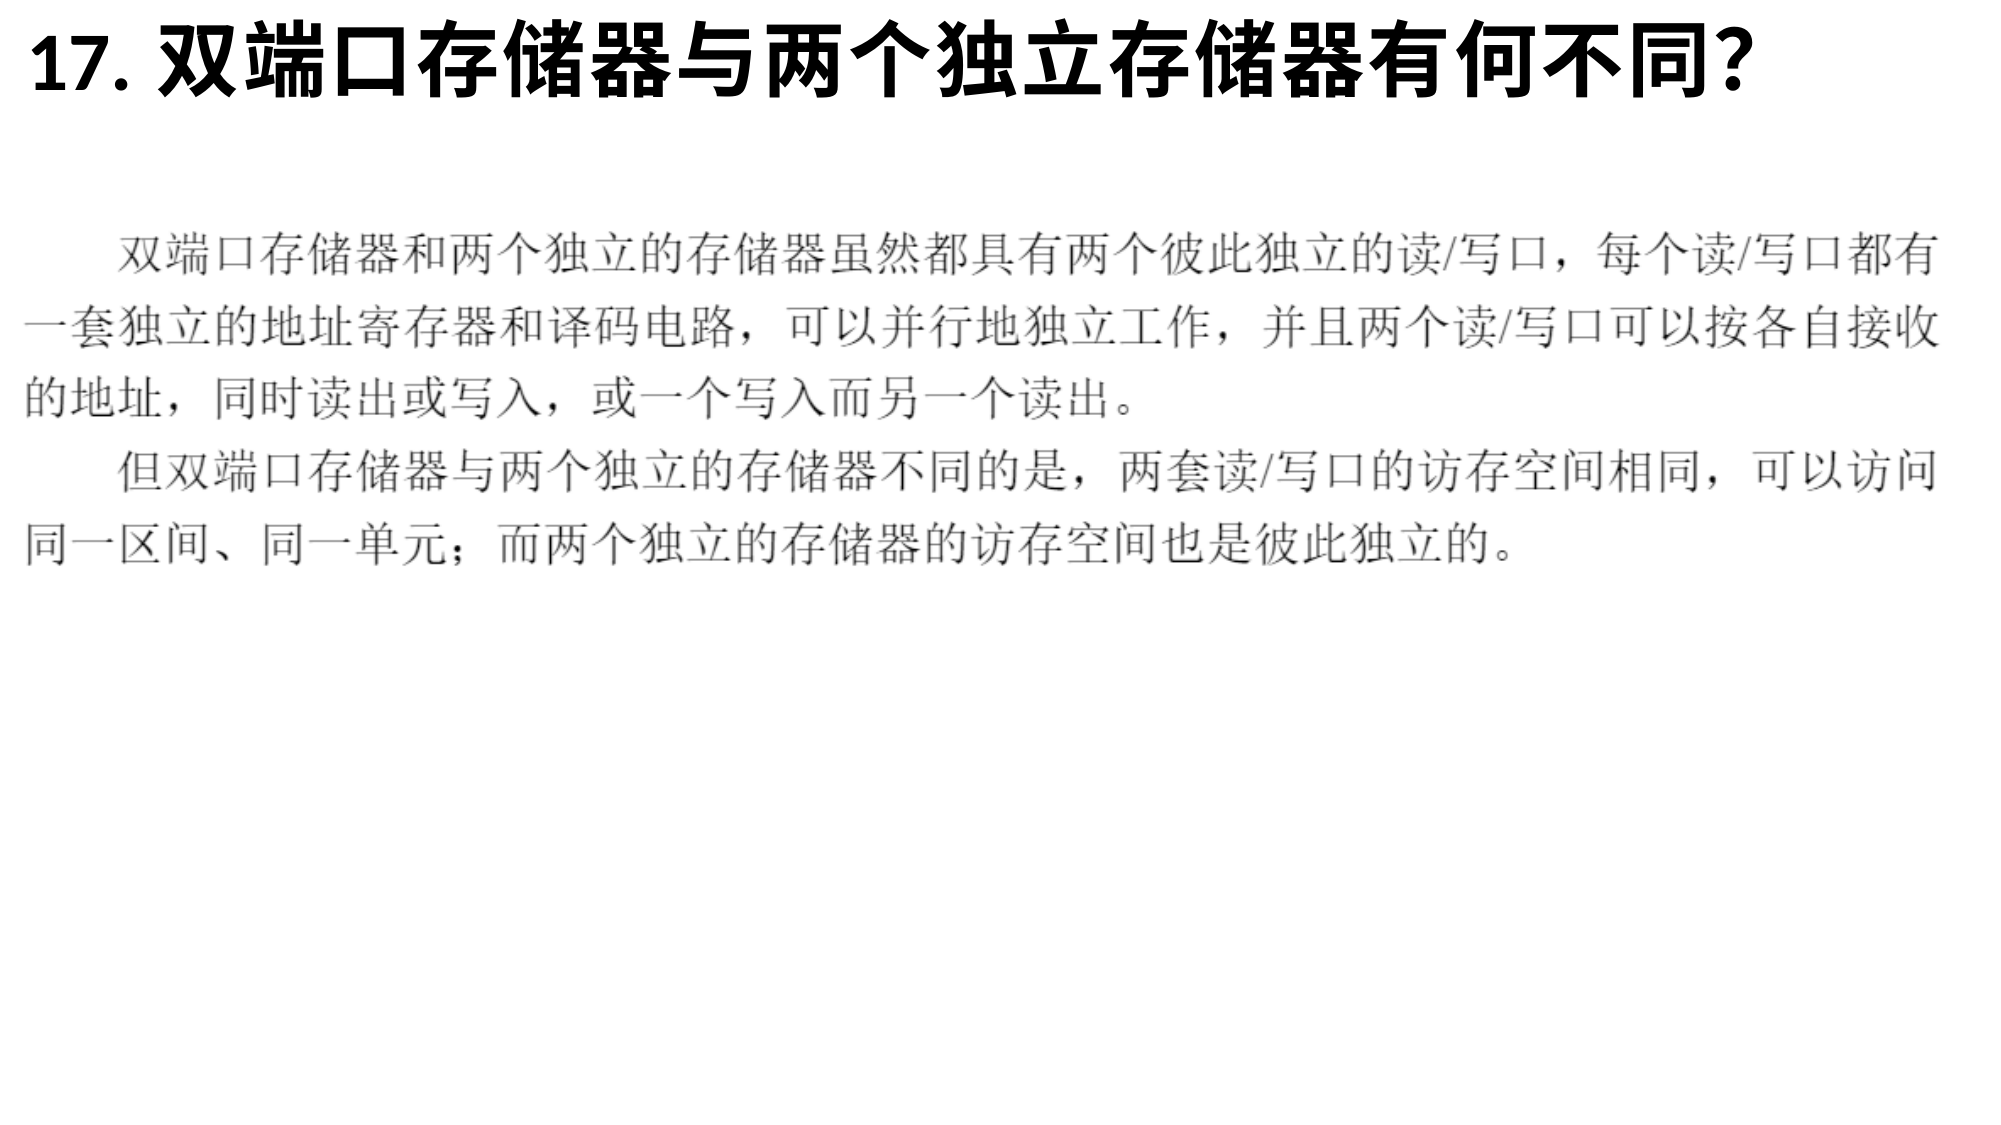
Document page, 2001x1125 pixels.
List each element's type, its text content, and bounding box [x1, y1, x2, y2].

picture [0, 213, 1958, 583]
text_box 17.双端口存储器与两个独立存储器有何不同？ [11, 0, 1730, 115]
